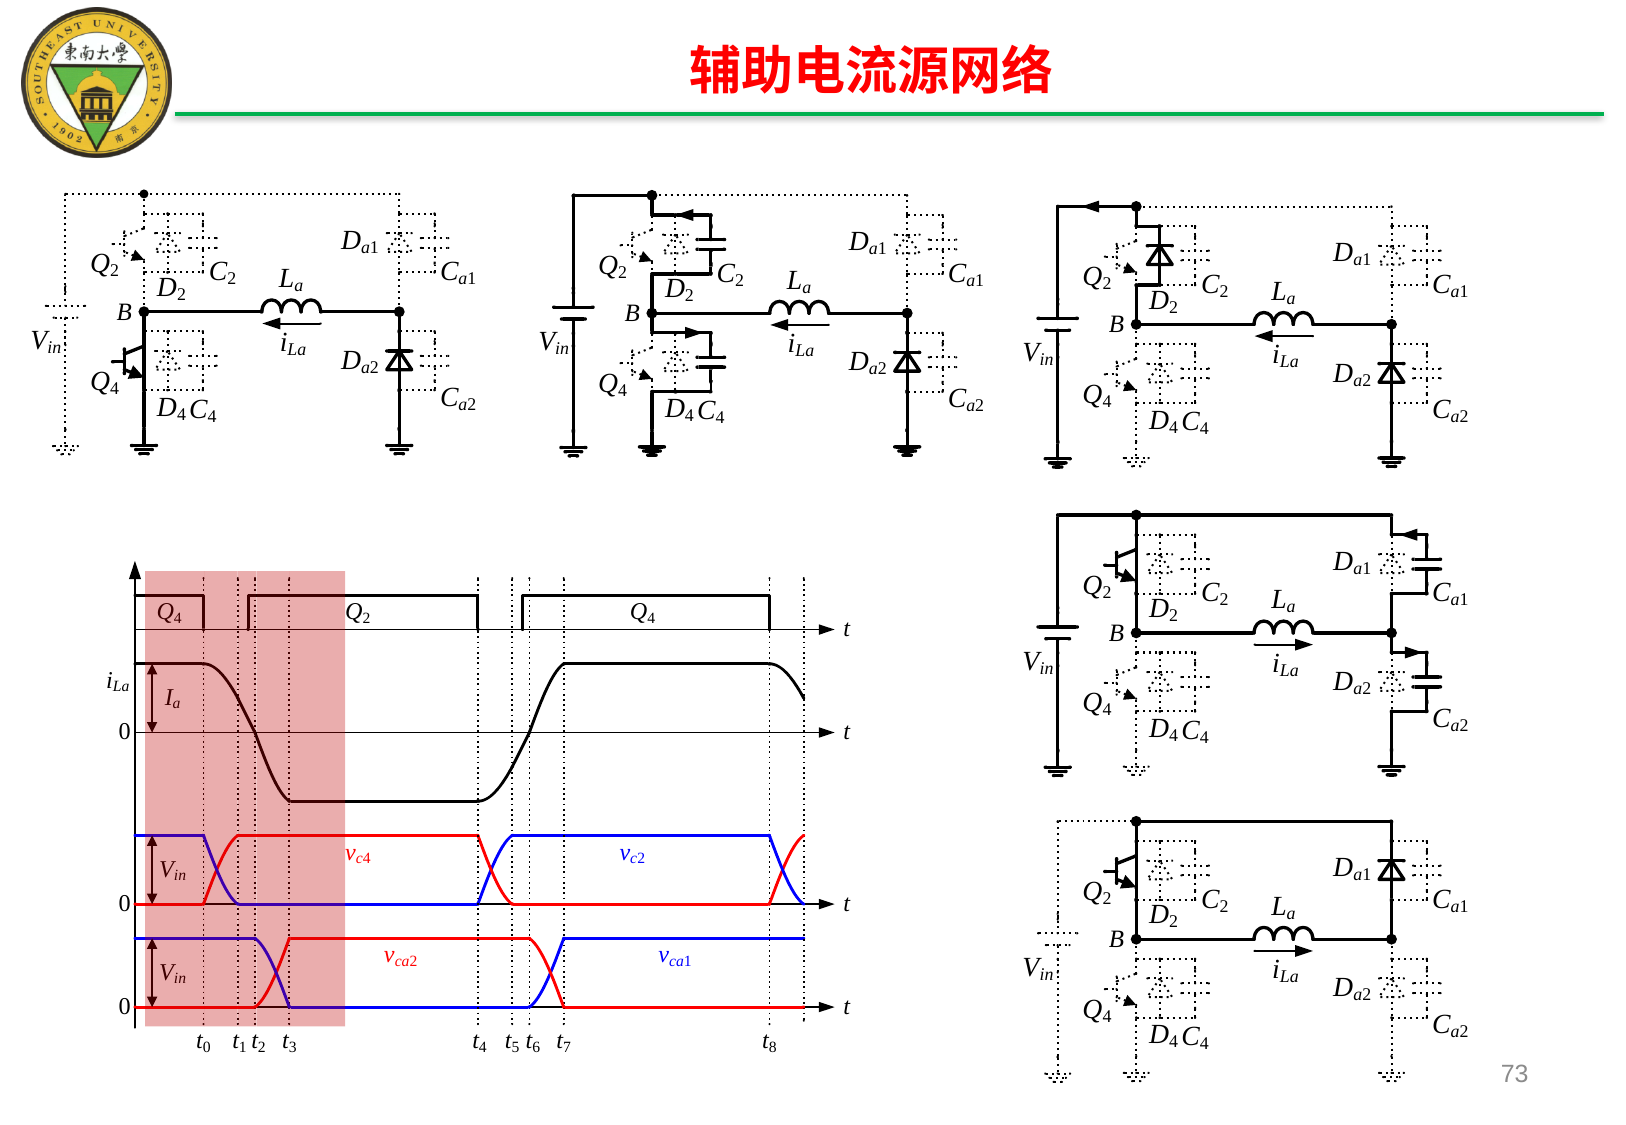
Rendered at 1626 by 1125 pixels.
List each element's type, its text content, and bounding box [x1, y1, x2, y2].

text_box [20, 184, 484, 478]
slide_number 73 [1480, 1042, 1544, 1103]
text_box 辅助电流源网络 [351, 30, 1392, 108]
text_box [1013, 503, 1476, 799]
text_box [1013, 184, 1476, 491]
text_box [528, 184, 992, 480]
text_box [1013, 810, 1476, 1106]
picture [20, 6, 172, 158]
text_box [95, 538, 860, 1064]
